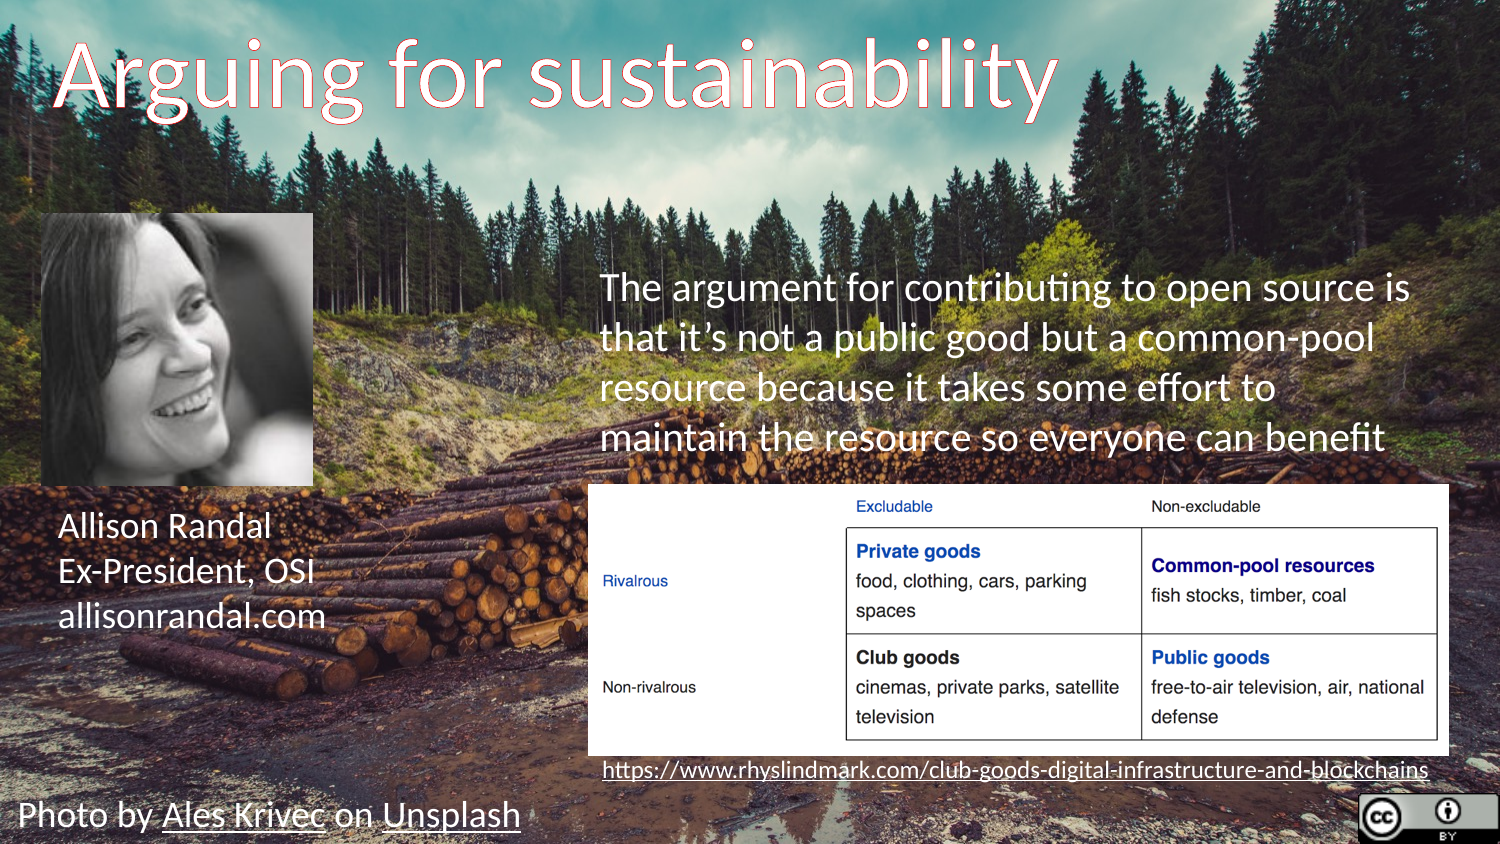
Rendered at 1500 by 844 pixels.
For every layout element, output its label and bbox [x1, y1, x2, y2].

list [0, 0, 1500, 844]
picture [1357, 793, 1500, 844]
text_box [584, 483, 1449, 792]
picture [41, 213, 314, 486]
